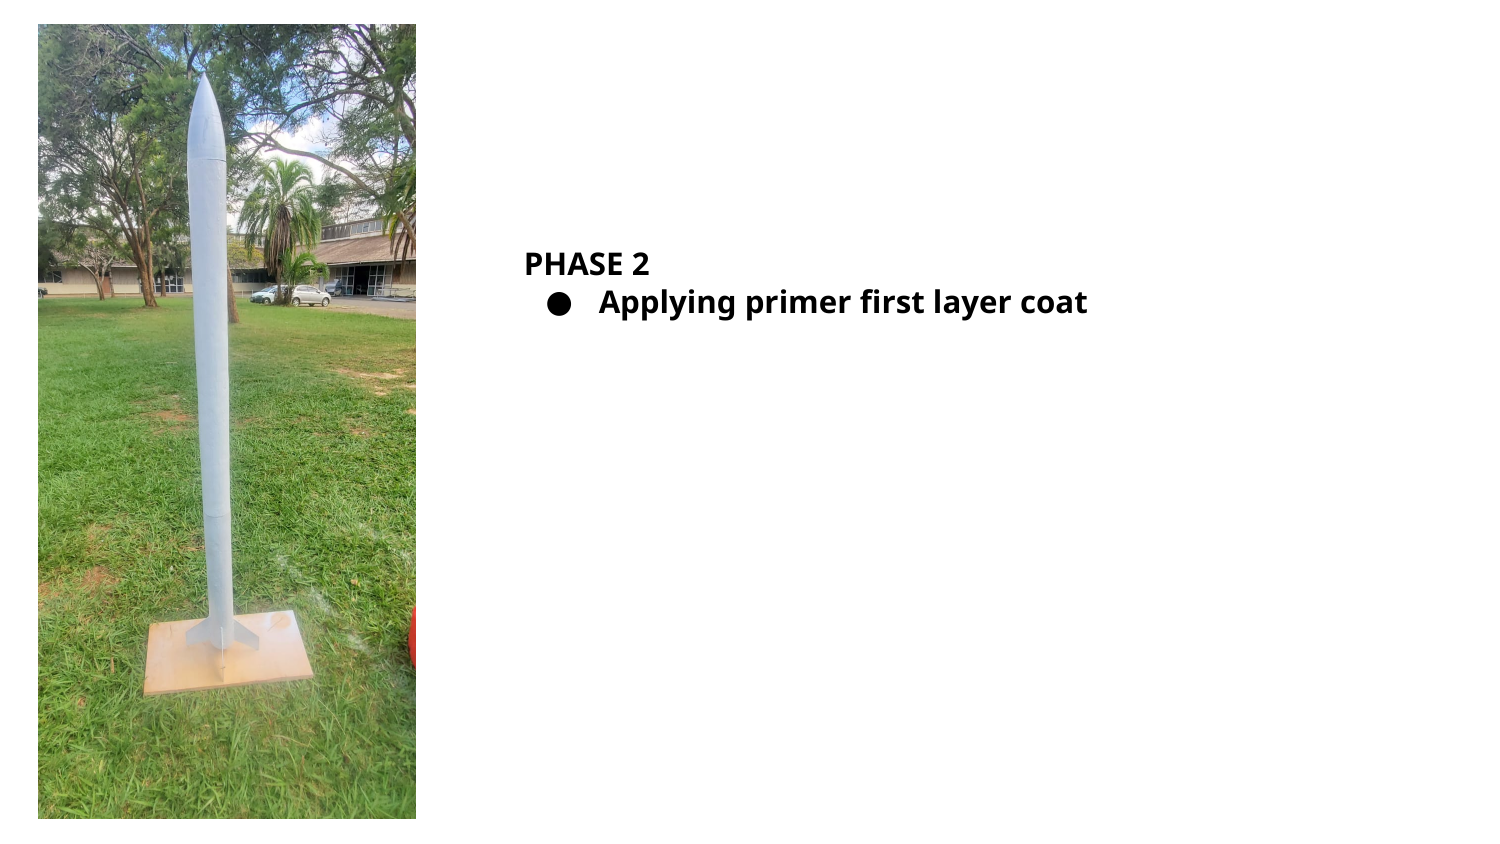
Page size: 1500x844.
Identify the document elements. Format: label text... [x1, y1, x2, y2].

picture [38, 24, 416, 819]
text_box PHASE 2 Applying primer first layer coat [508, 229, 1139, 335]
